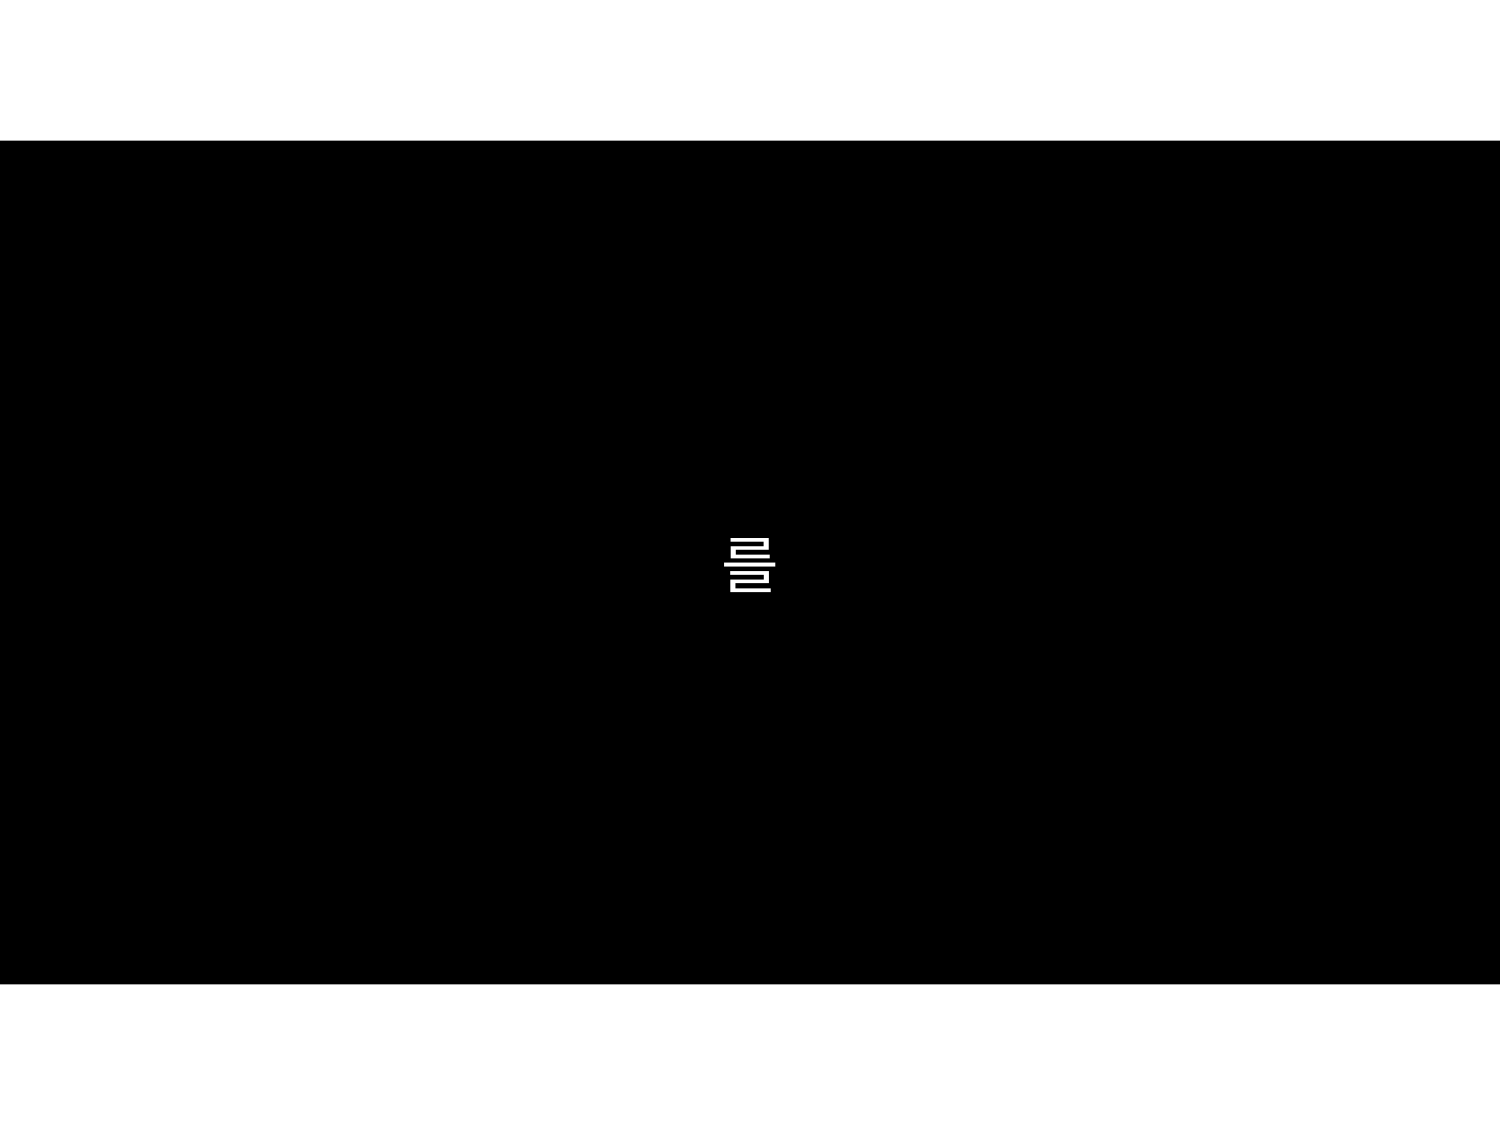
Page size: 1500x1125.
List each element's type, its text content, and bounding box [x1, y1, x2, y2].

text_box [0, 138, 1500, 986]
text_box 를 [706, 518, 794, 609]
